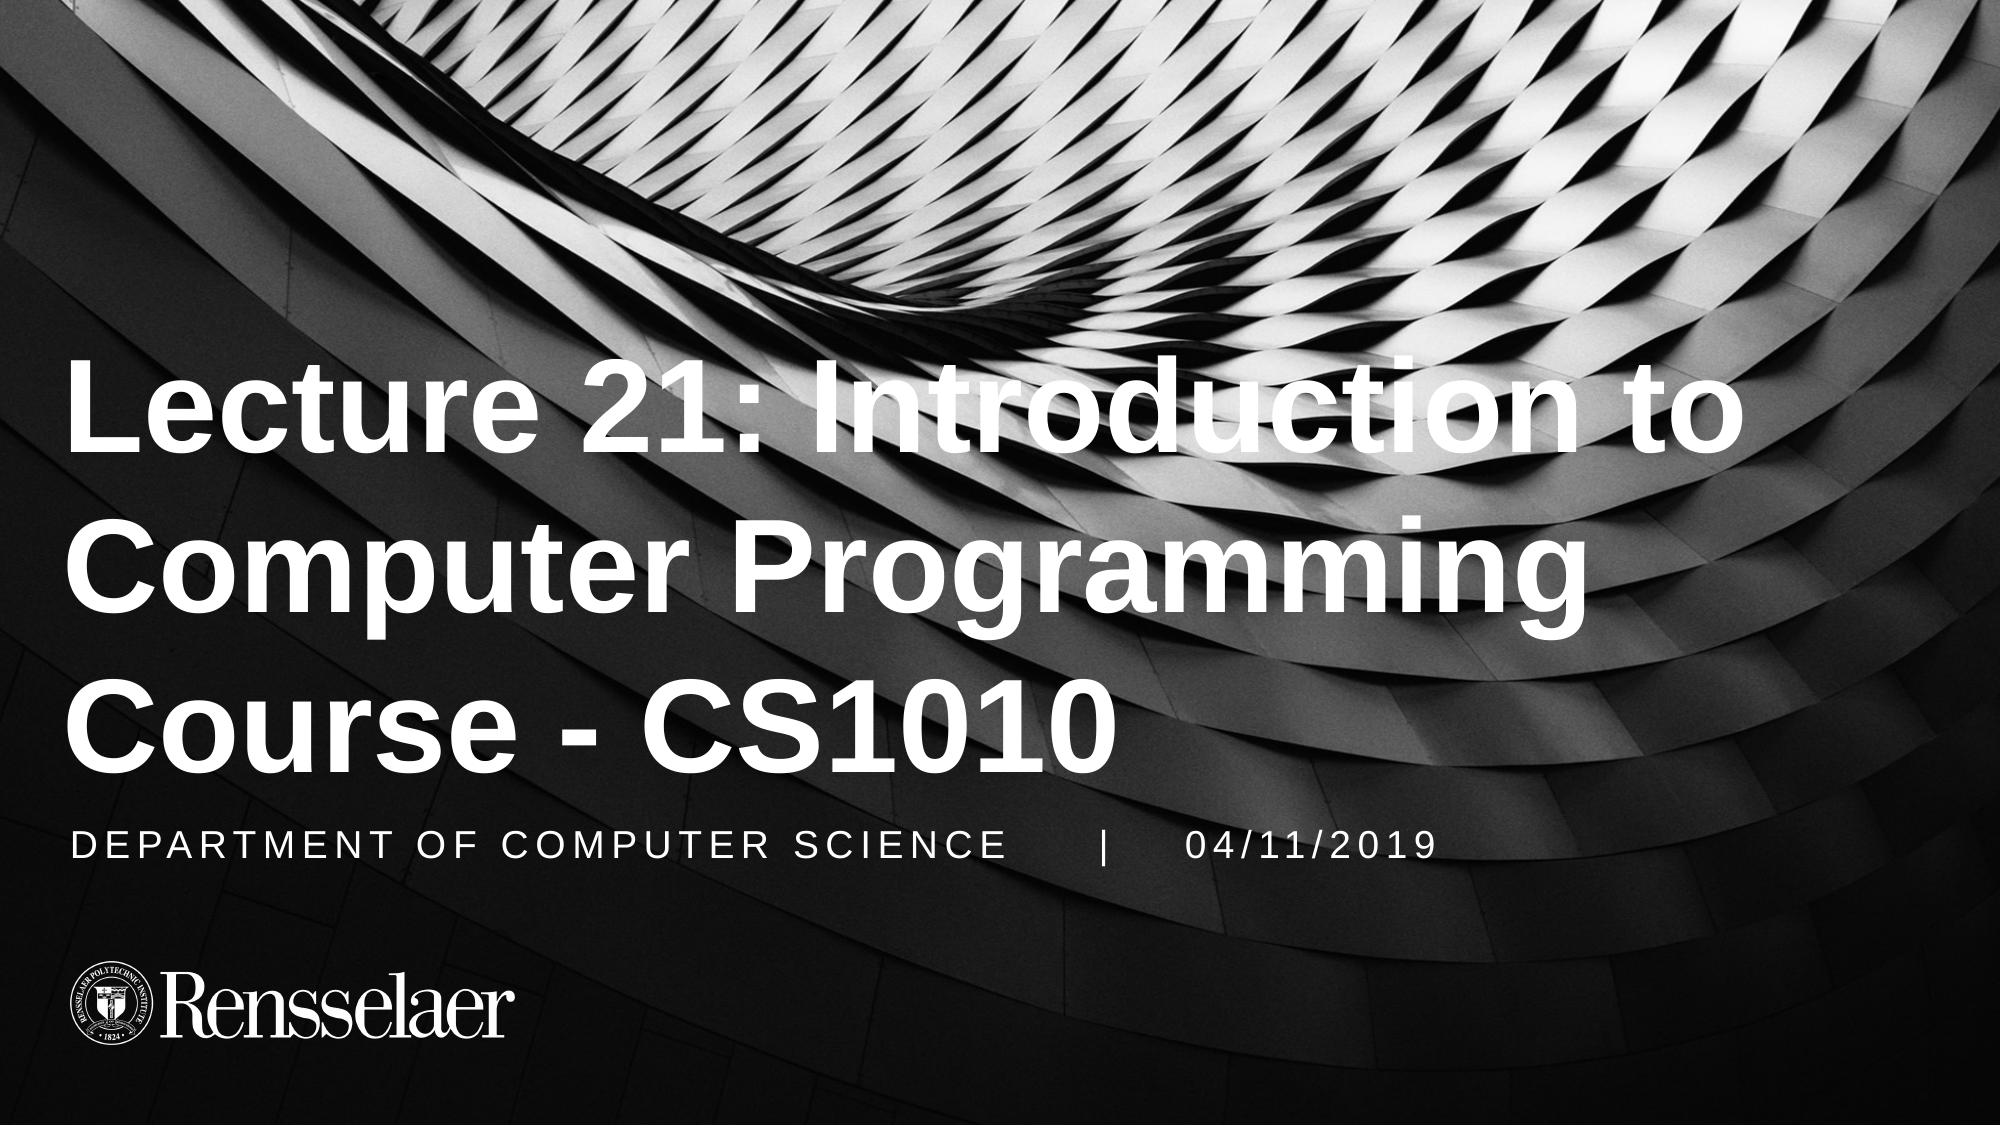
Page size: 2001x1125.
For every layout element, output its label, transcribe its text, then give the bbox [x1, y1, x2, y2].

title Lecture 21: Introduction to Computer Programming Course - CS1010 [47, 312, 1867, 636]
subtitle DEPARTMENT OF COMPUTER SCIENCE | 04/11/2019 [54, 812, 1874, 913]
picture [0, 0, 2000, 1125]
